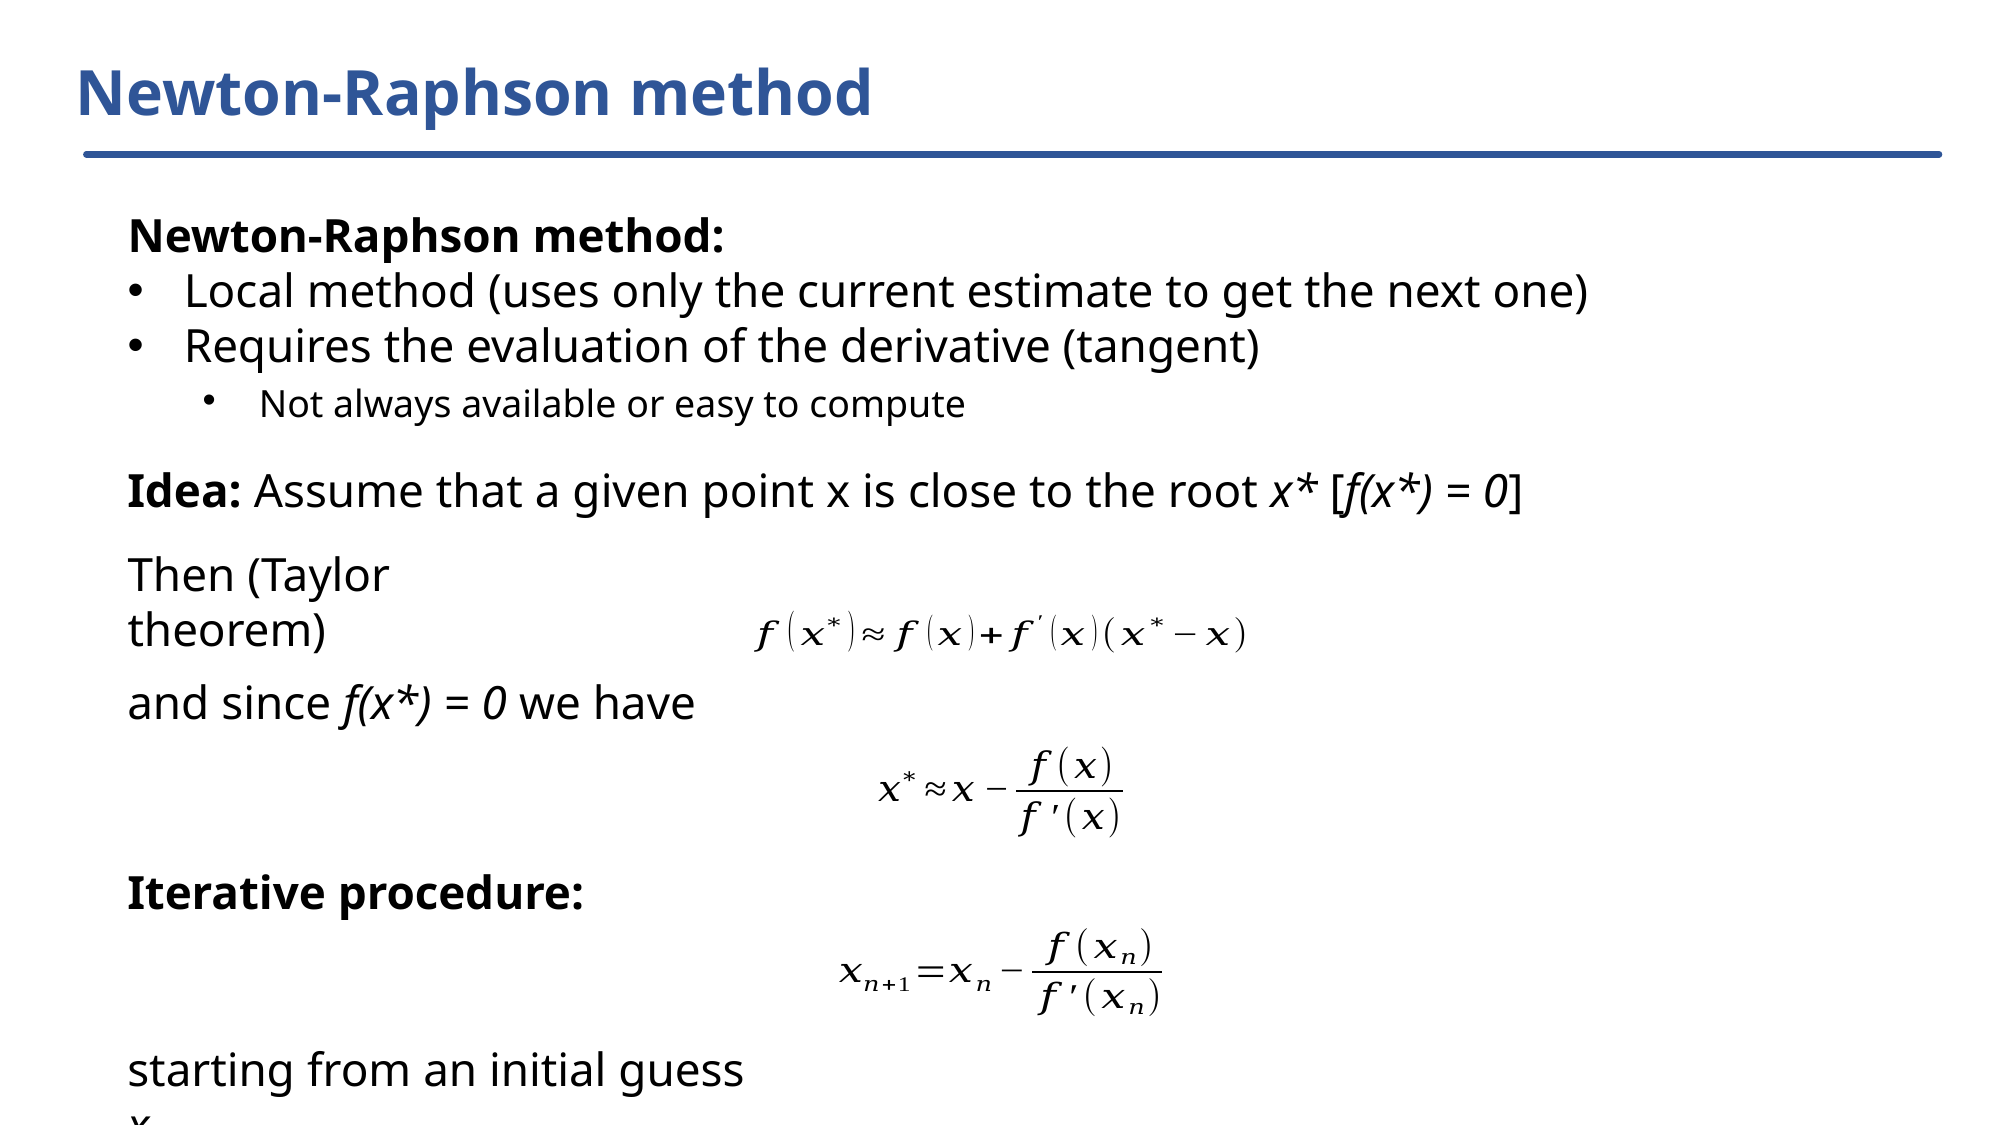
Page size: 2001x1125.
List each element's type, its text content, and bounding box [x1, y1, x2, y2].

text_box Idea: Assume that a given point x is close to the root x* [f(x*) = 0] [112, 454, 1924, 524]
text_box Newton-Raphson method: Local method (uses only the current estimate to get the next one) Requires the evaluation of the derivative (tangent) Not always available or easy to compute [112, 199, 1895, 434]
text_box starting from an initial guess x0 [112, 1033, 774, 1125]
title Newton-Raphson method [60, 0, 1940, 192]
text_box Iterative procedure: [112, 856, 1924, 927]
text_box Then (Taylor theorem) [112, 537, 590, 663]
text_box and since f(x*) = 0 we have [112, 666, 718, 736]
